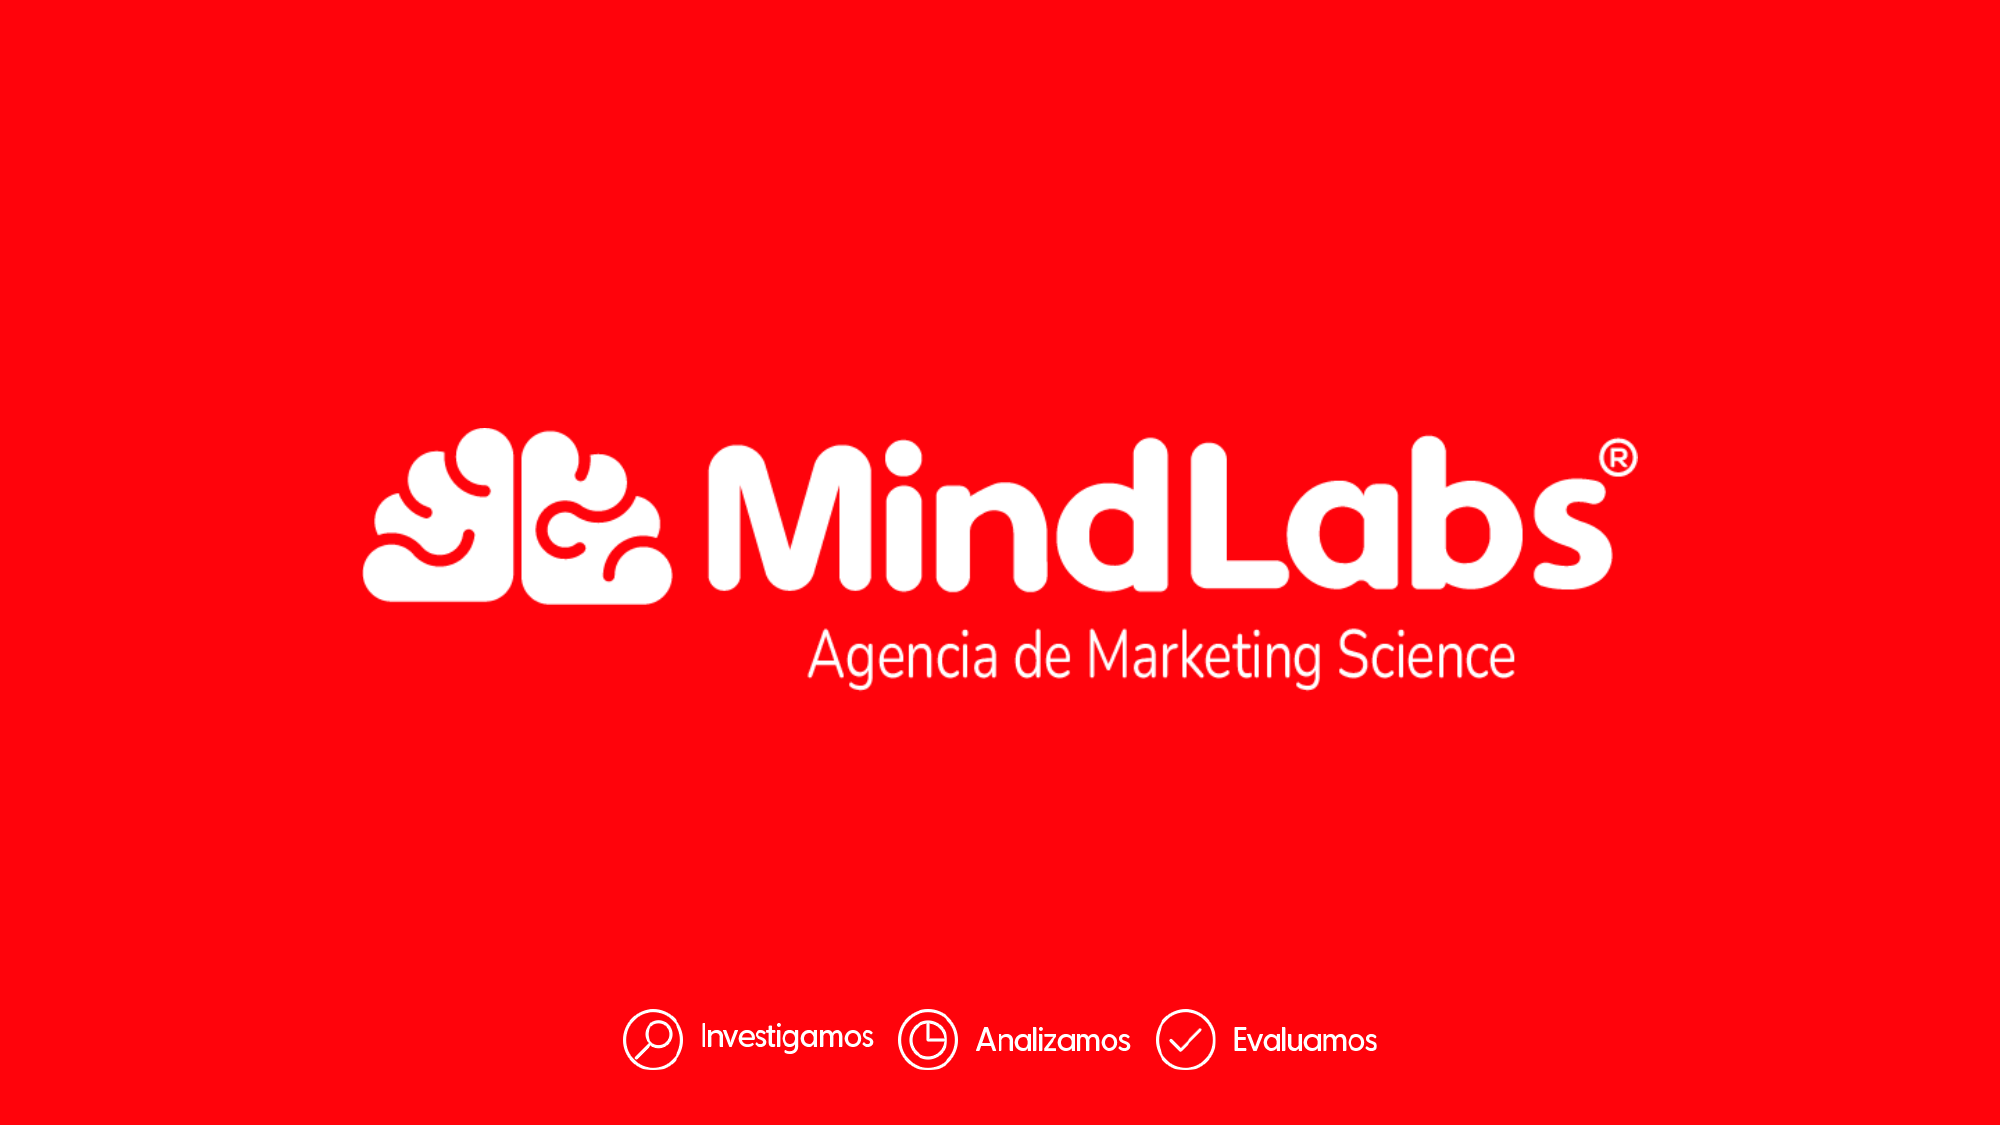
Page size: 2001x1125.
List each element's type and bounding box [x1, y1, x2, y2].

picture [361, 428, 1638, 697]
picture [622, 1009, 1378, 1071]
